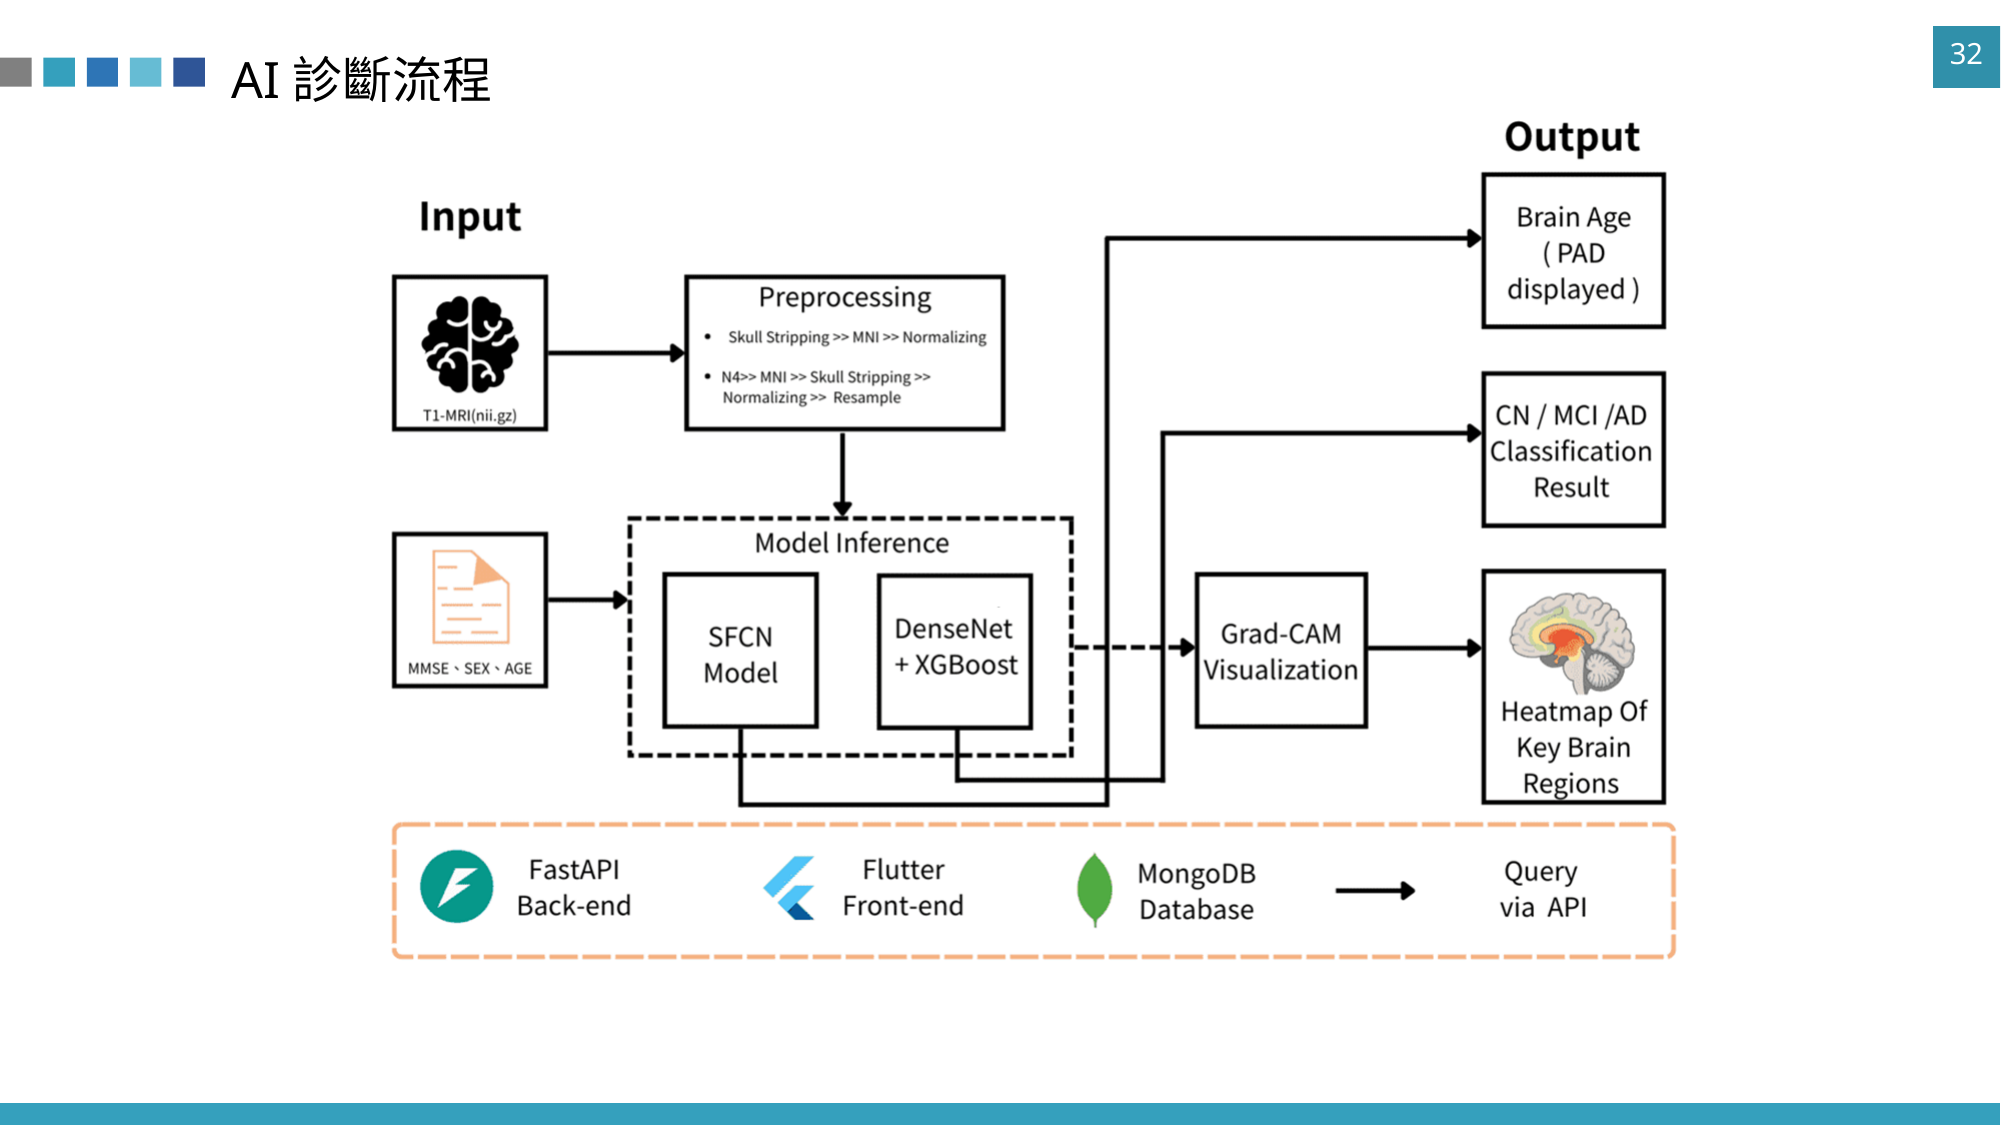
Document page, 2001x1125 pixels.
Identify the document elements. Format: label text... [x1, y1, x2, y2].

title AI診斷流程 [216, 26, 1921, 140]
picture [277, 120, 1780, 966]
